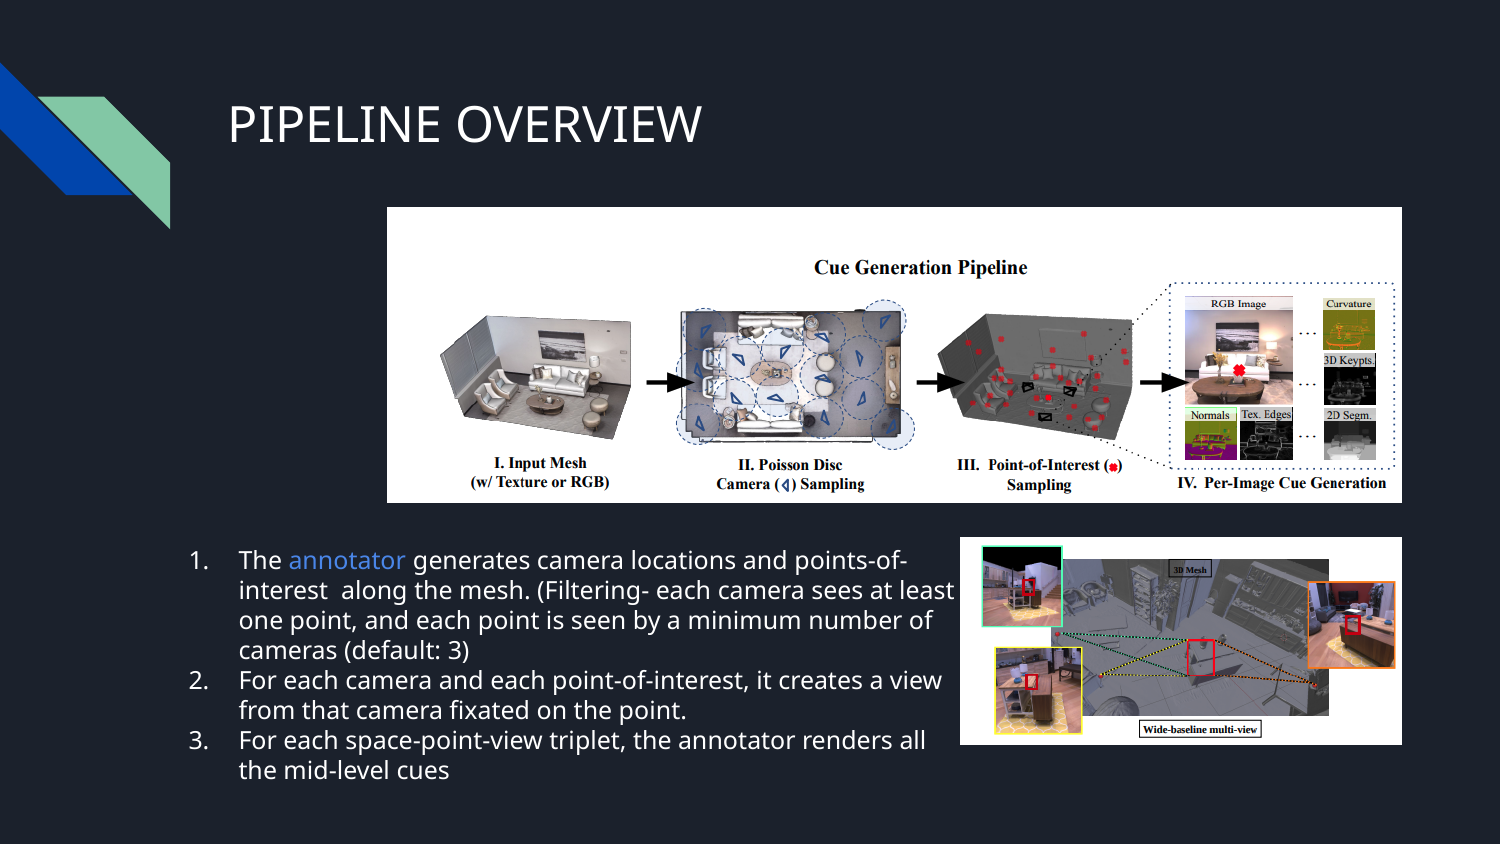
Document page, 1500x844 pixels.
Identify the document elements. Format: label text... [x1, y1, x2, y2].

picture [387, 207, 1402, 503]
text_box The annotator generates camera locations and points-of-interest along the mesh. (Filtering- each camera sees at least one point, and each point is seen by a minimum number of cameras (default: 3) For each camera and each point-of-interest, it creates a view from that camera fixated on the point. For each space-point-view triplet, the annotator renders all the mid-level cues [148, 529, 978, 714]
title PIPELINE OVERVIEW [212, 77, 1368, 227]
picture [959, 536, 1402, 746]
